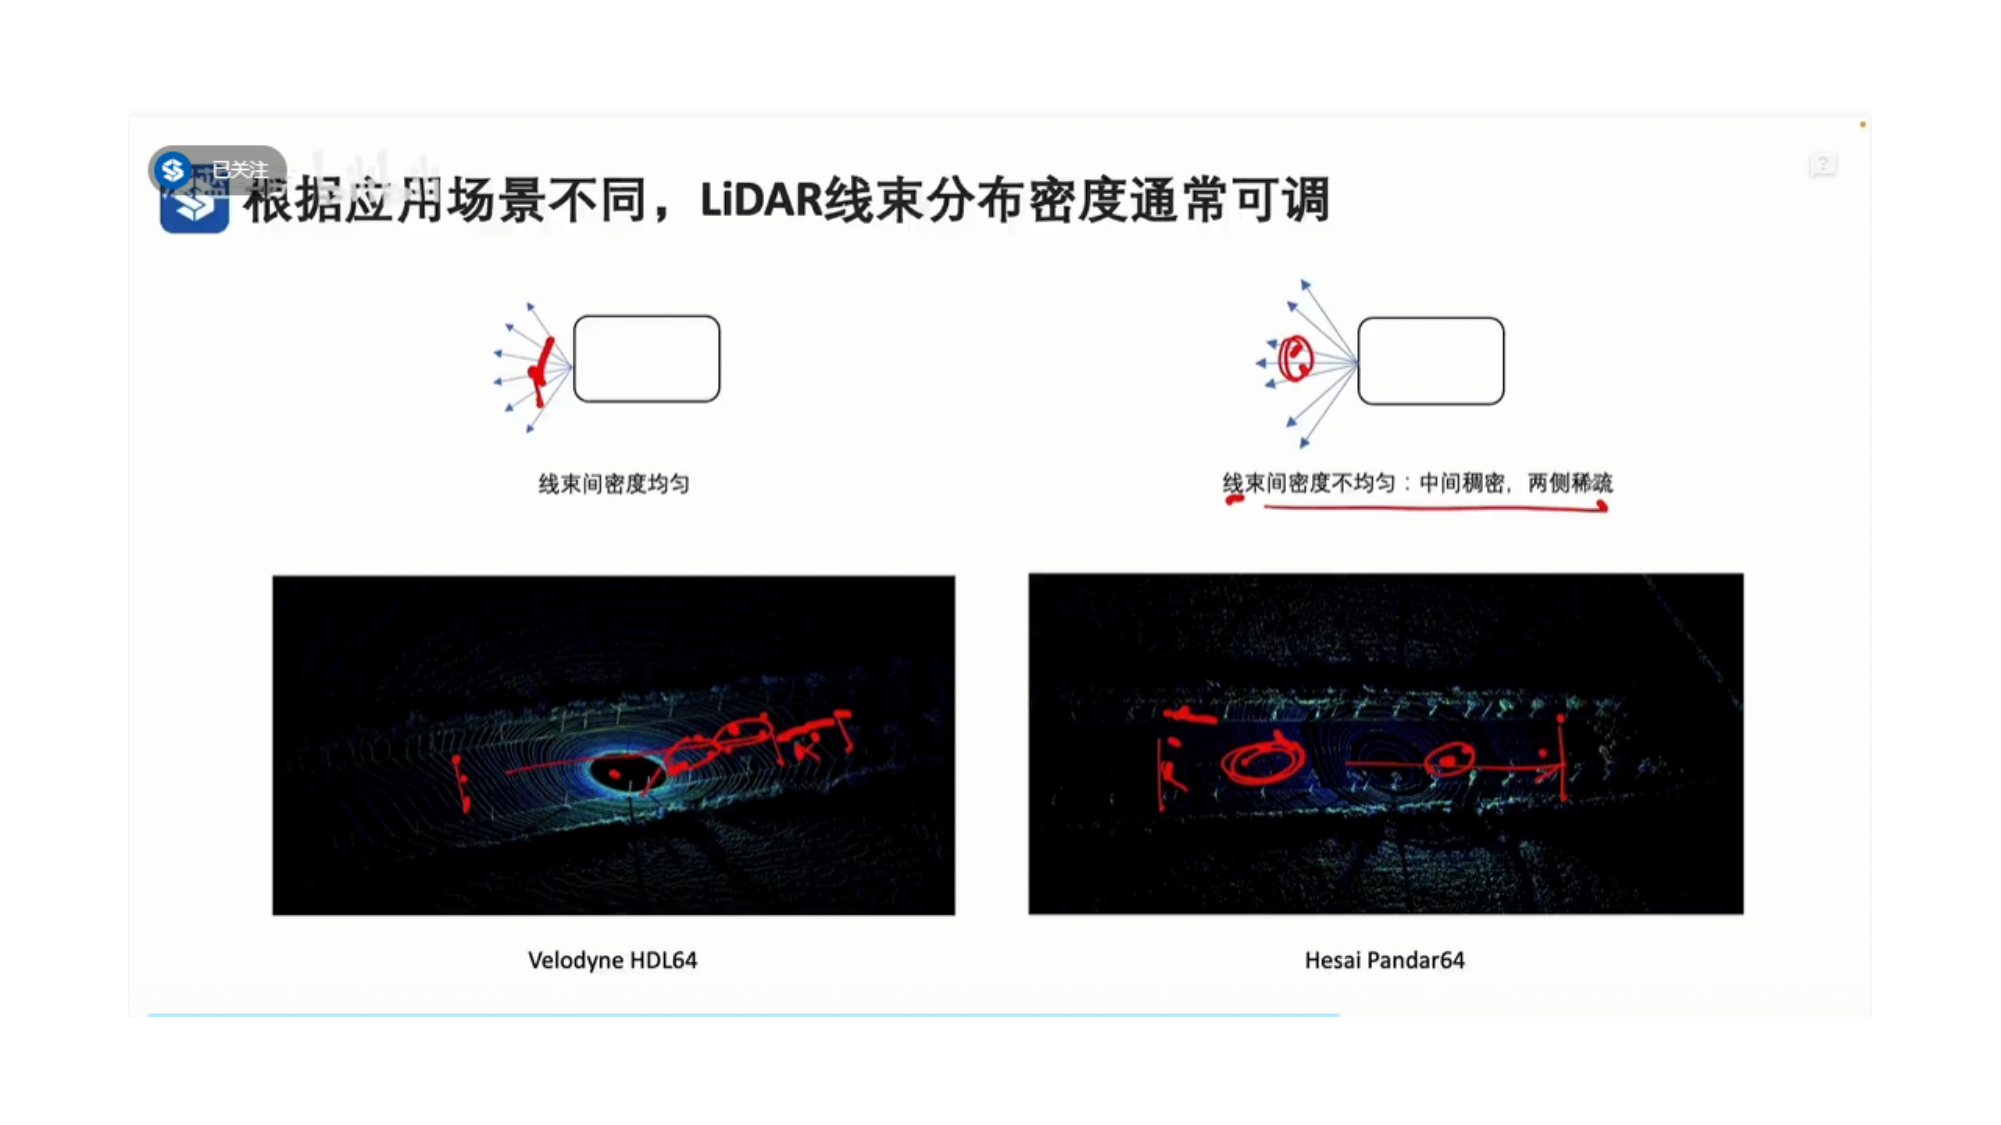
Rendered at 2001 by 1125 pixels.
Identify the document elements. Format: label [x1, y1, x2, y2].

picture [127, 107, 1873, 1017]
